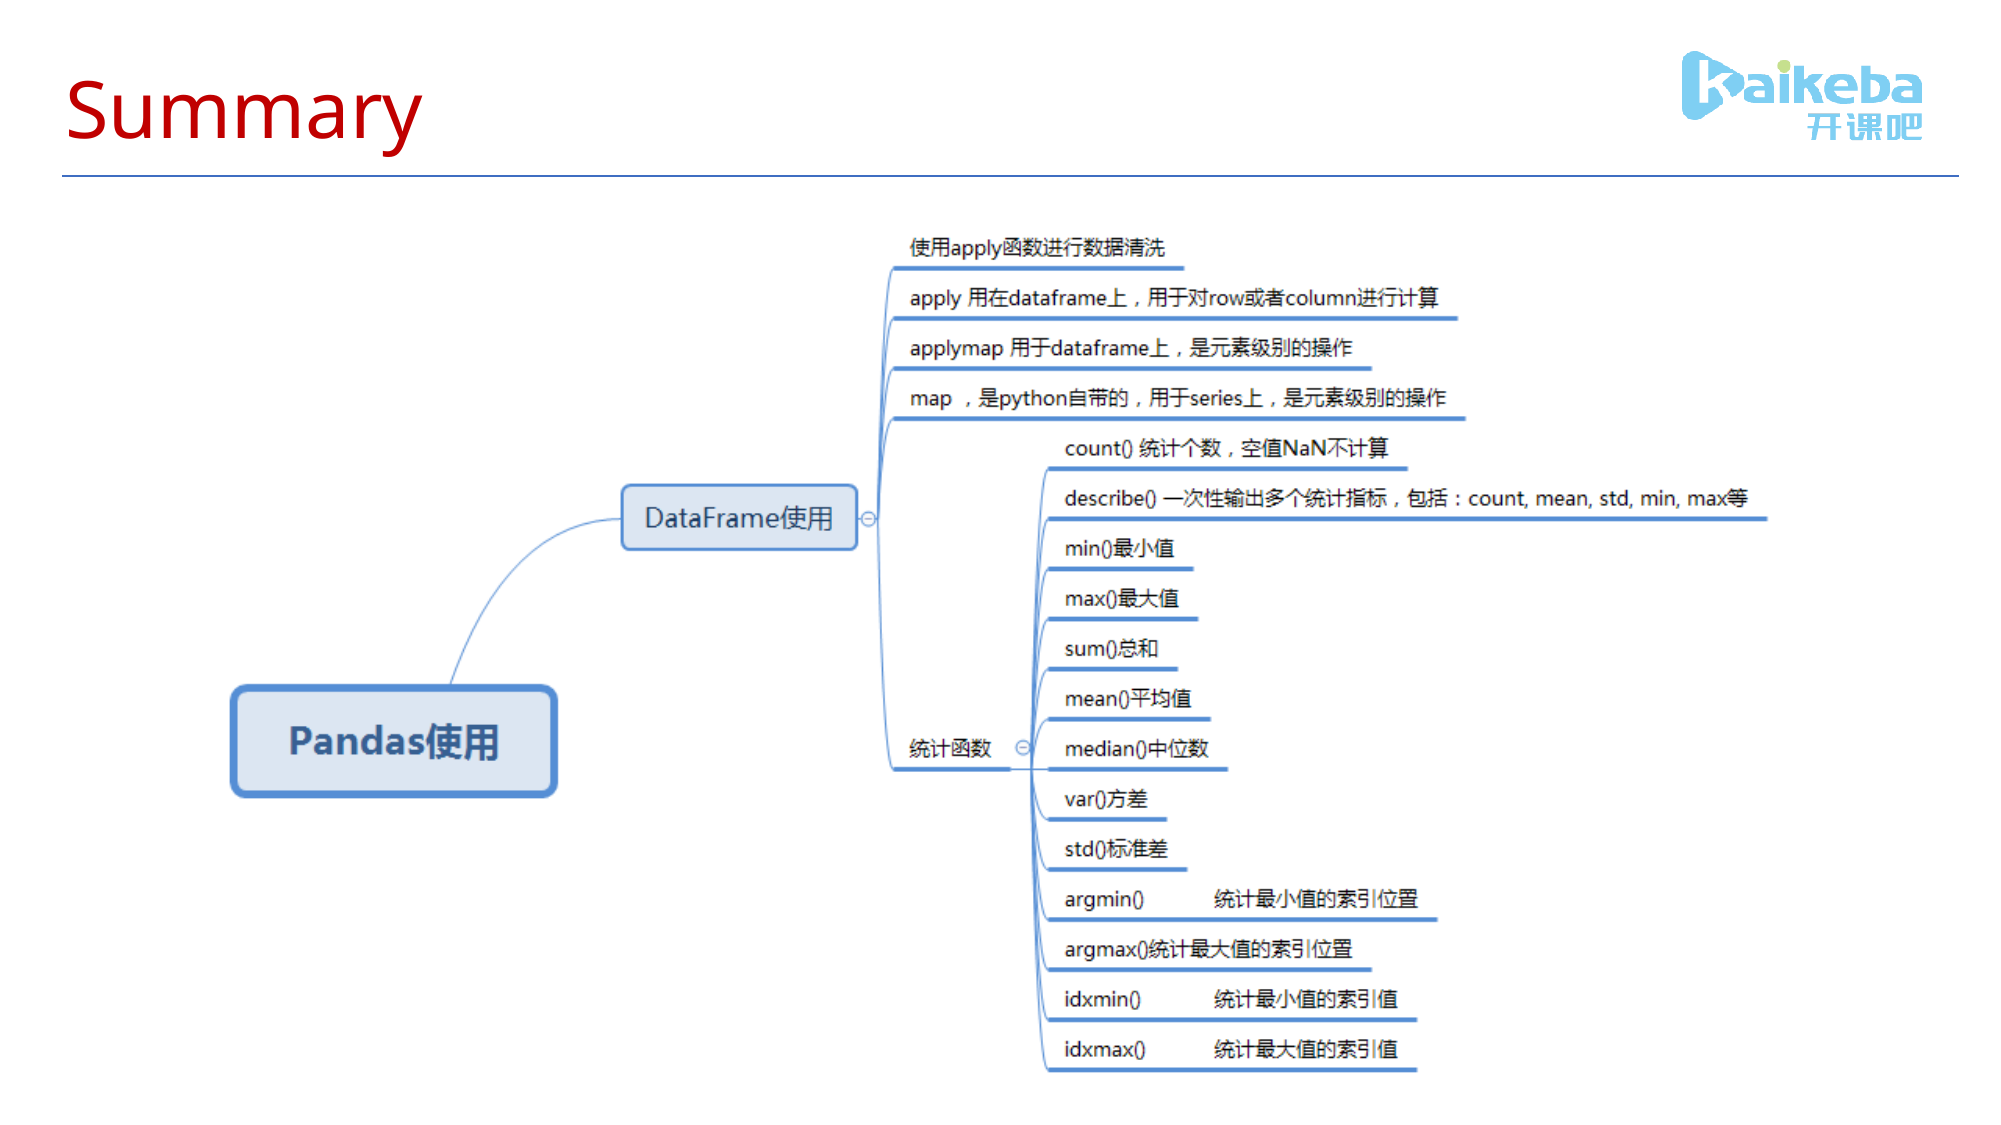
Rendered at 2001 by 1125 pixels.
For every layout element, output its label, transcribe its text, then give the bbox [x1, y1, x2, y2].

table_cell 0.77 [1653, 21, 1950, 167]
title Summary [57, 59, 1728, 167]
picture [205, 199, 1795, 1096]
